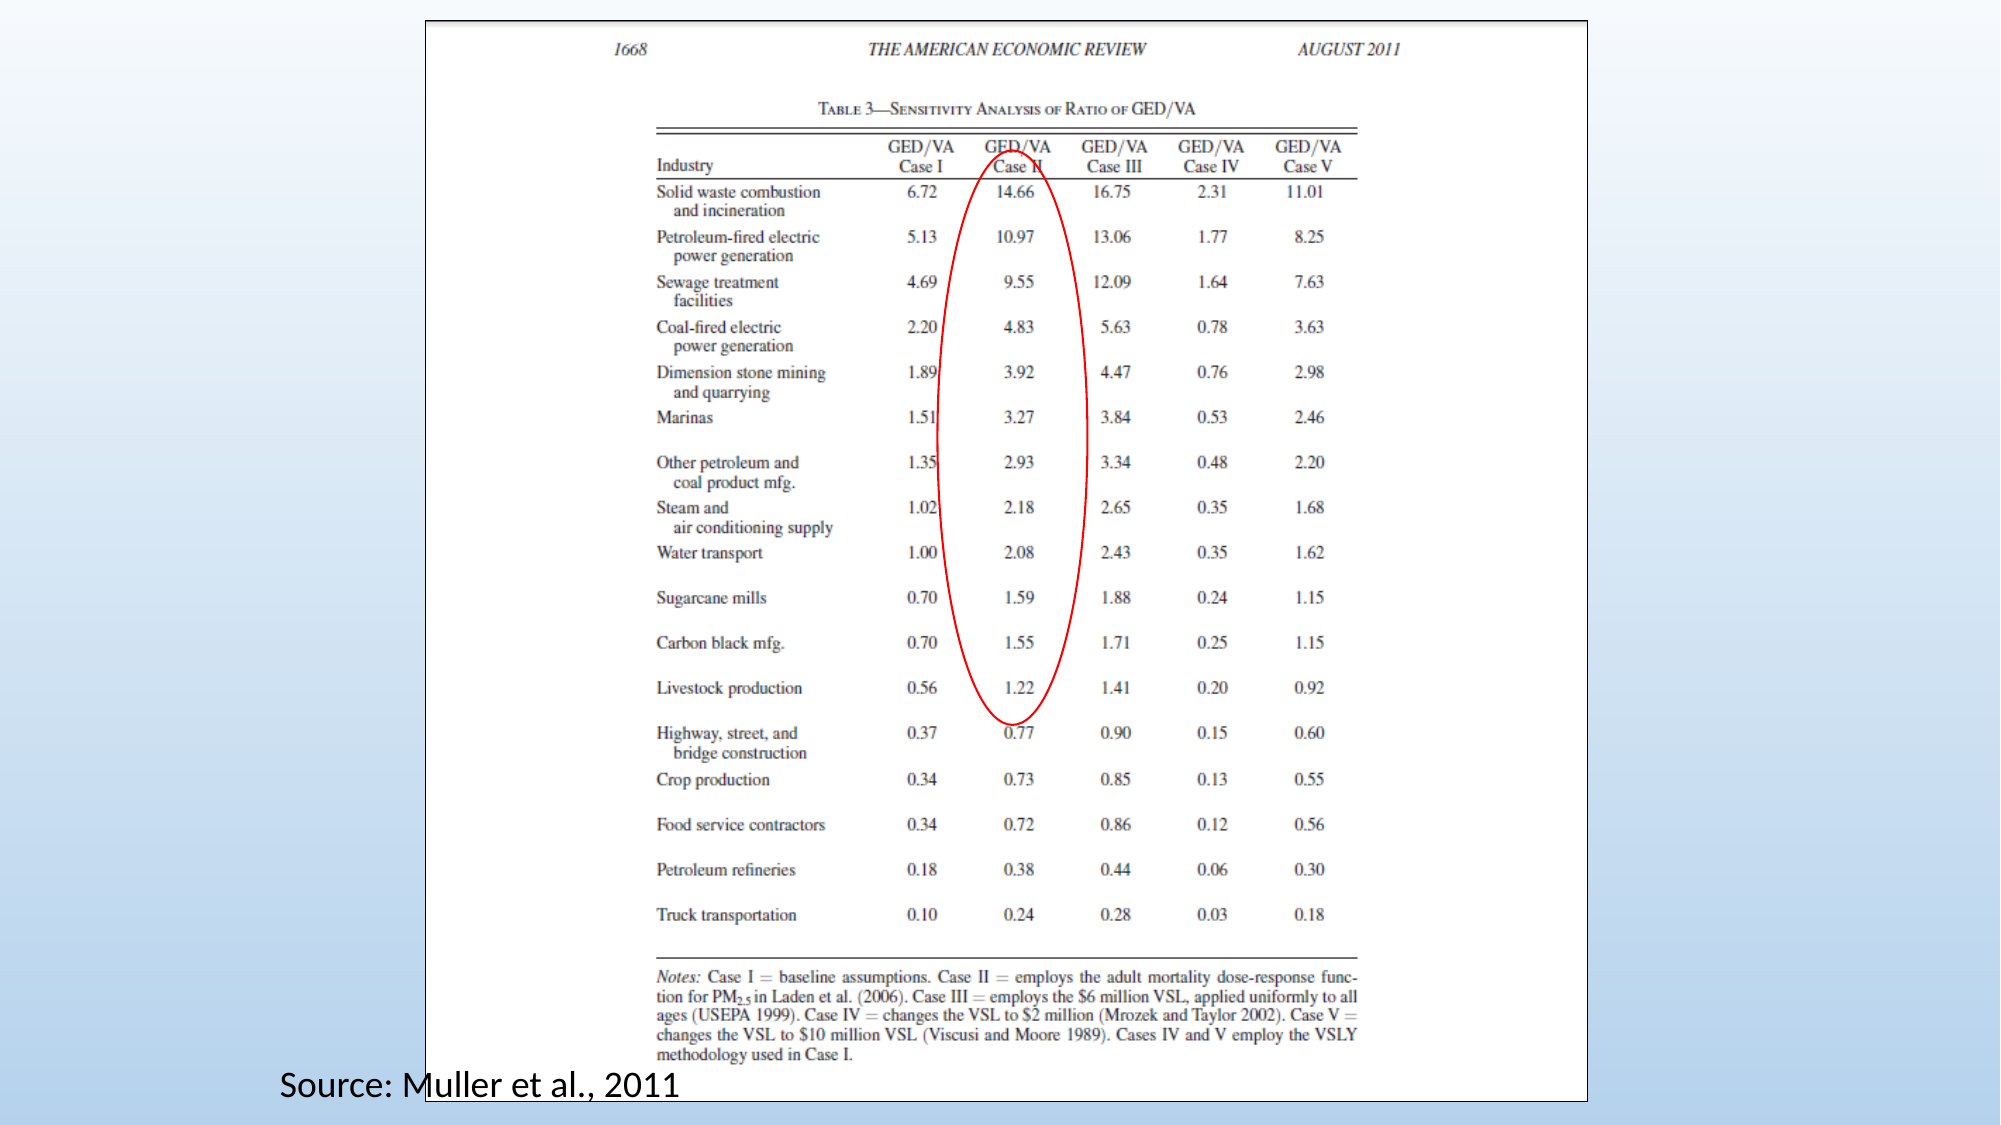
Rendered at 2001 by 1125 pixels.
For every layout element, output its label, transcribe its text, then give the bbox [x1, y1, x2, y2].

text_box Source: Muller et al., 2011 [265, 1052, 696, 1113]
picture [424, 20, 1588, 1102]
